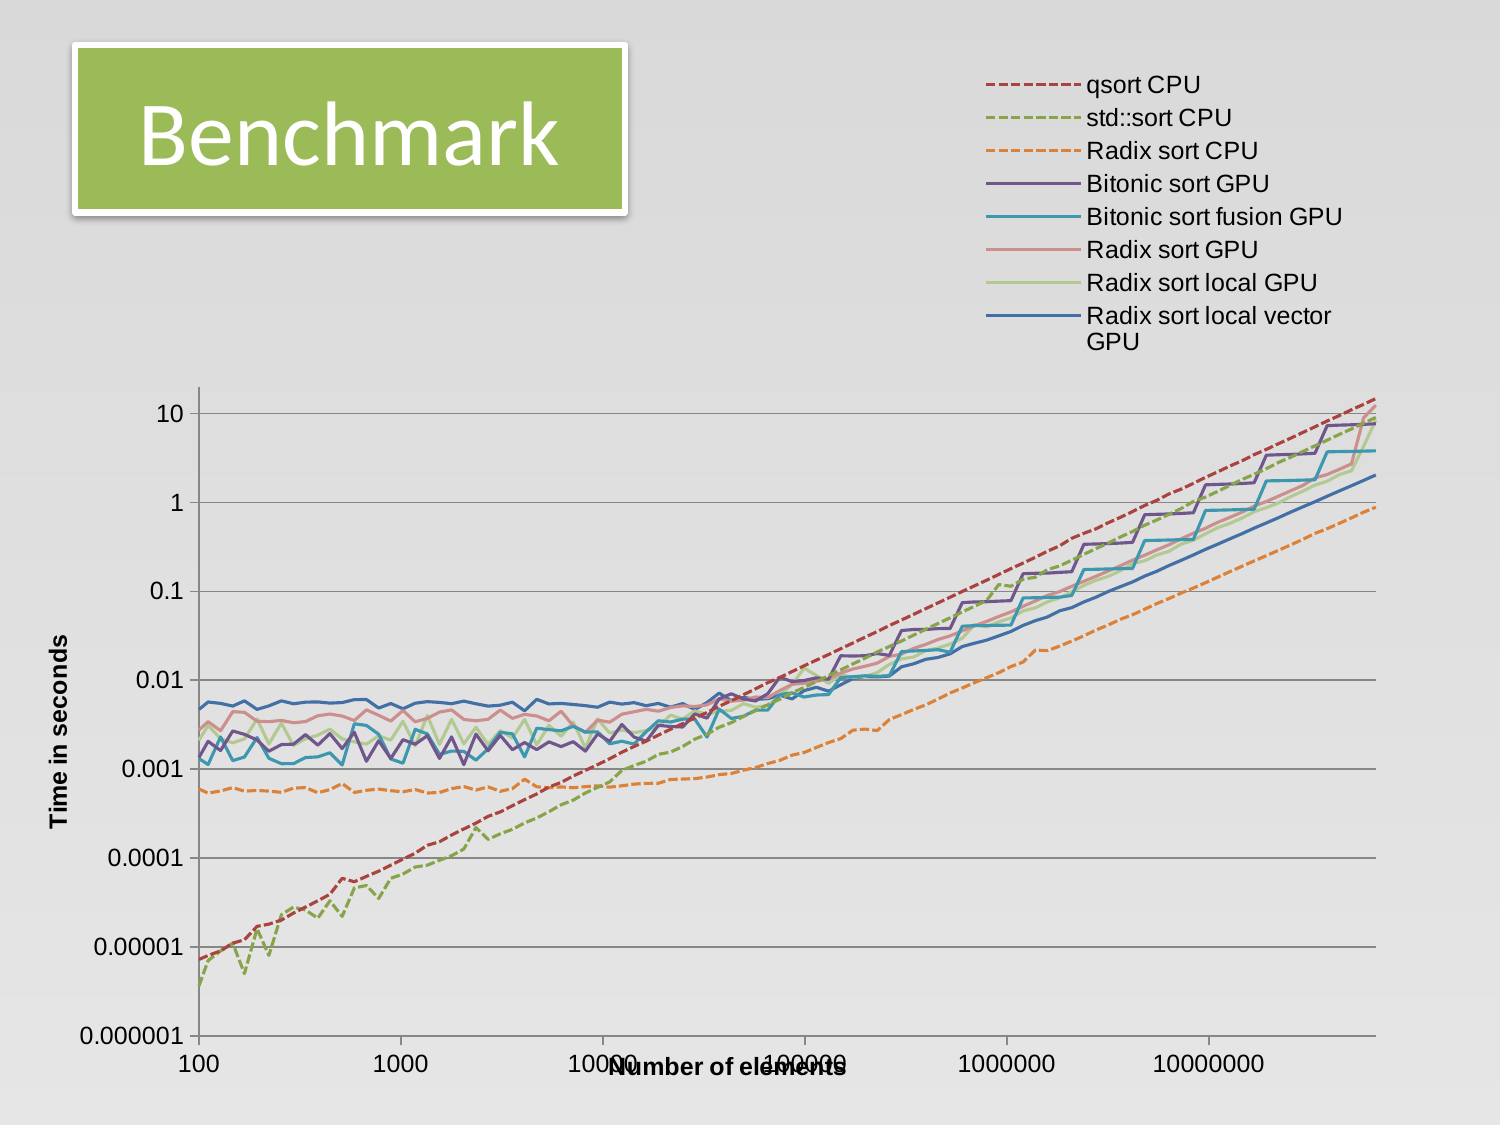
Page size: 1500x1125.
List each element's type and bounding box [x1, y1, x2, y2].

chart [37, 37, 1463, 1088]
